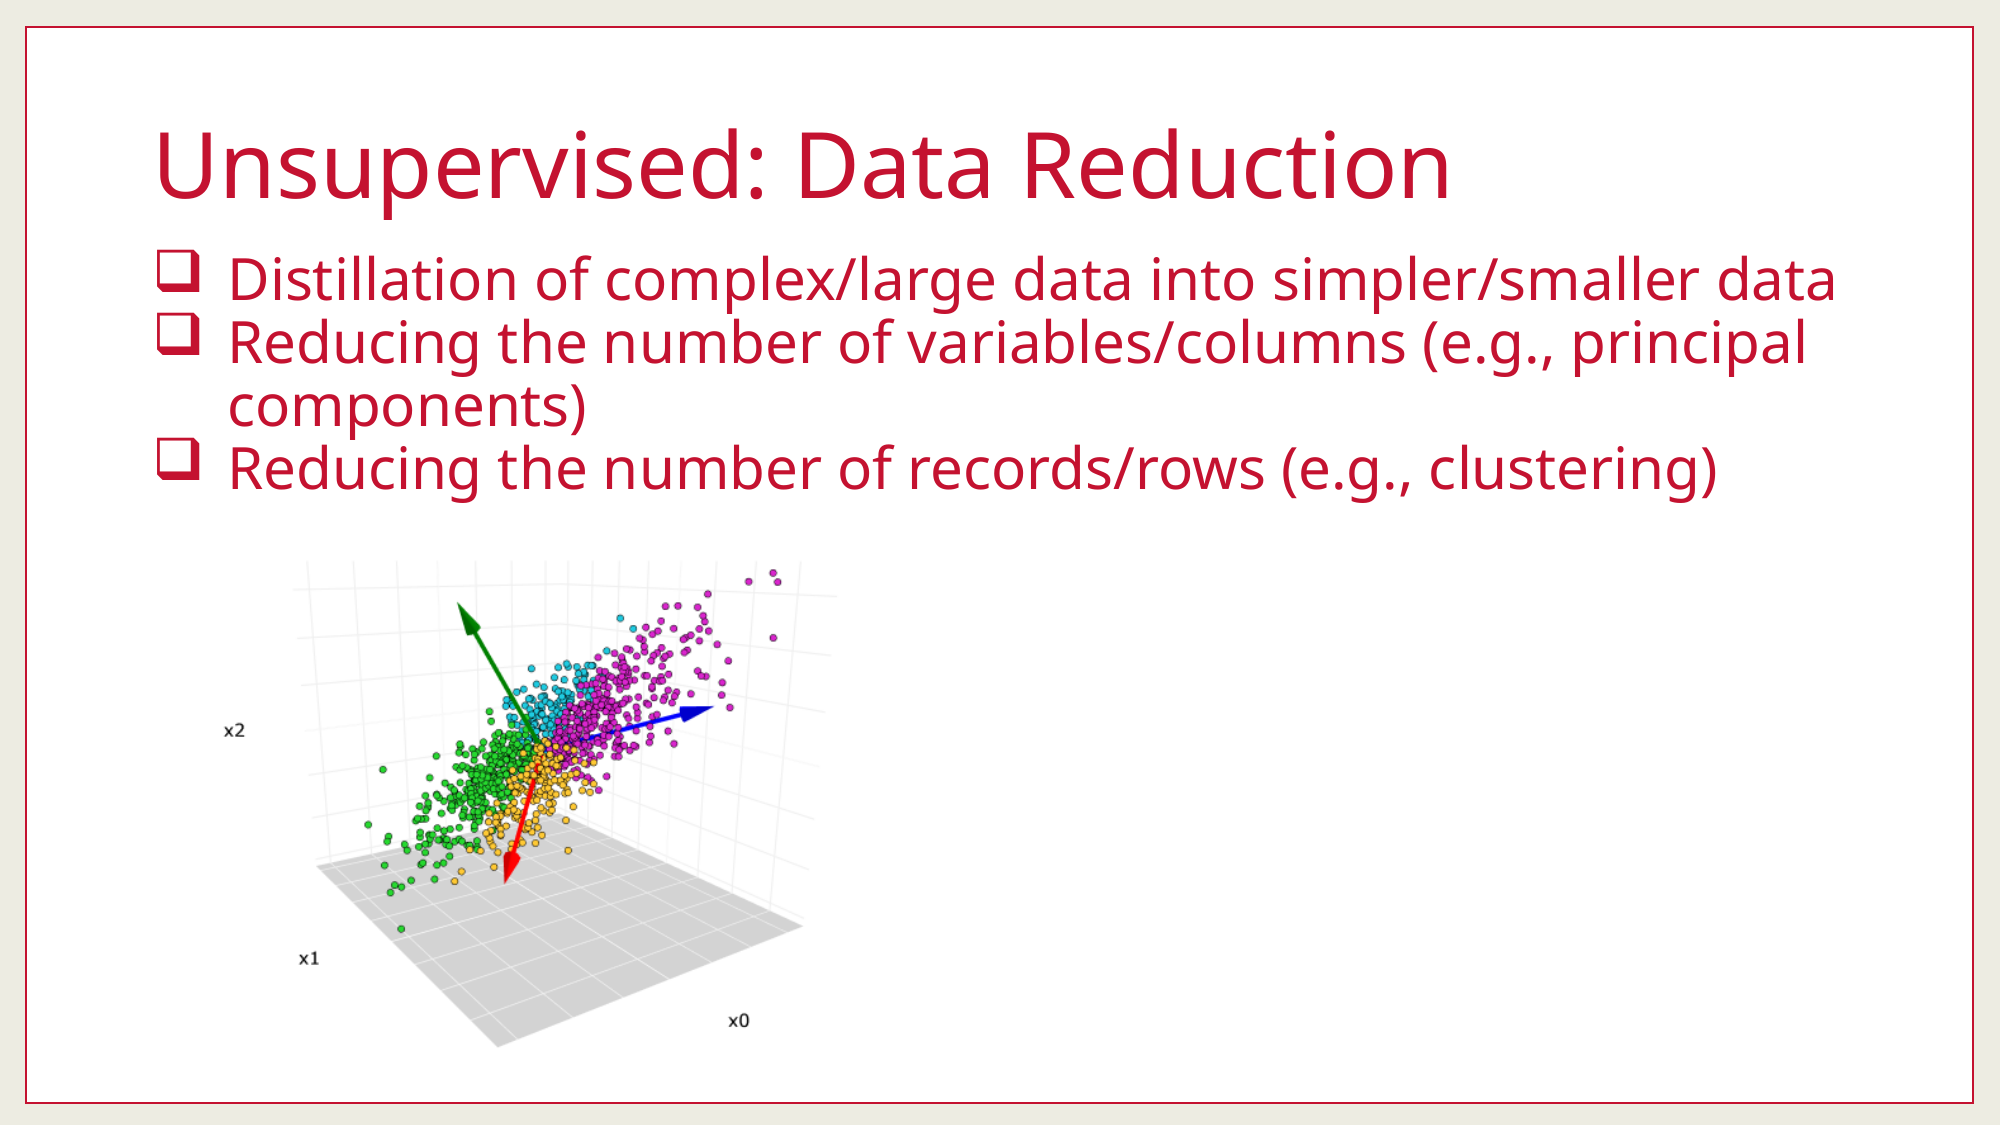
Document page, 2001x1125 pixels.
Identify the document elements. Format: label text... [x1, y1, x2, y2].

list Distillation of complex/large data into simpler/smaller data Reducing the number of variables/columns (e.g., principal components) Reducing the number of records/rows (e.g., clustering) [137, 243, 1955, 957]
title Unsupervised: Data Reduction [137, 59, 1863, 243]
picture [153, 515, 909, 1079]
